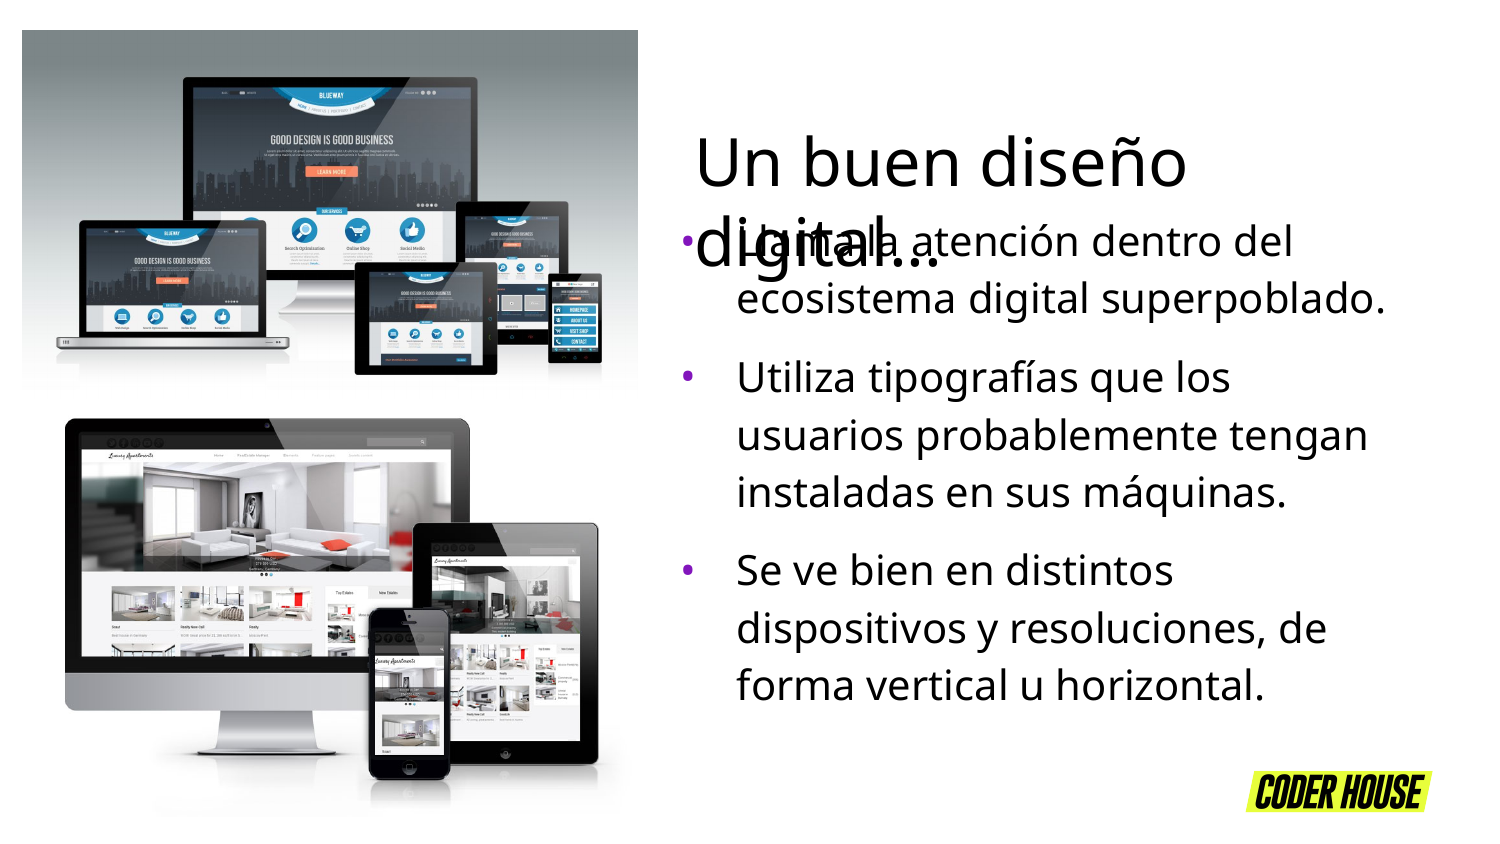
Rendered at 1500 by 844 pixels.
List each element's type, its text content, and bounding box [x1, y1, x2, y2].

picture [21, 29, 640, 819]
text_box Llama la atención dentro del ecosistema digital superpoblado. Utiliza tipografías que los usuarios probablemente tengan instaladas en sus máquinas. Se ve bien en distintos dispositivos y resoluciones, de forma vertical u horizontal. [665, 192, 1416, 739]
picture [1241, 764, 1437, 819]
text_box Un buen diseño digital... [679, 105, 1402, 210]
